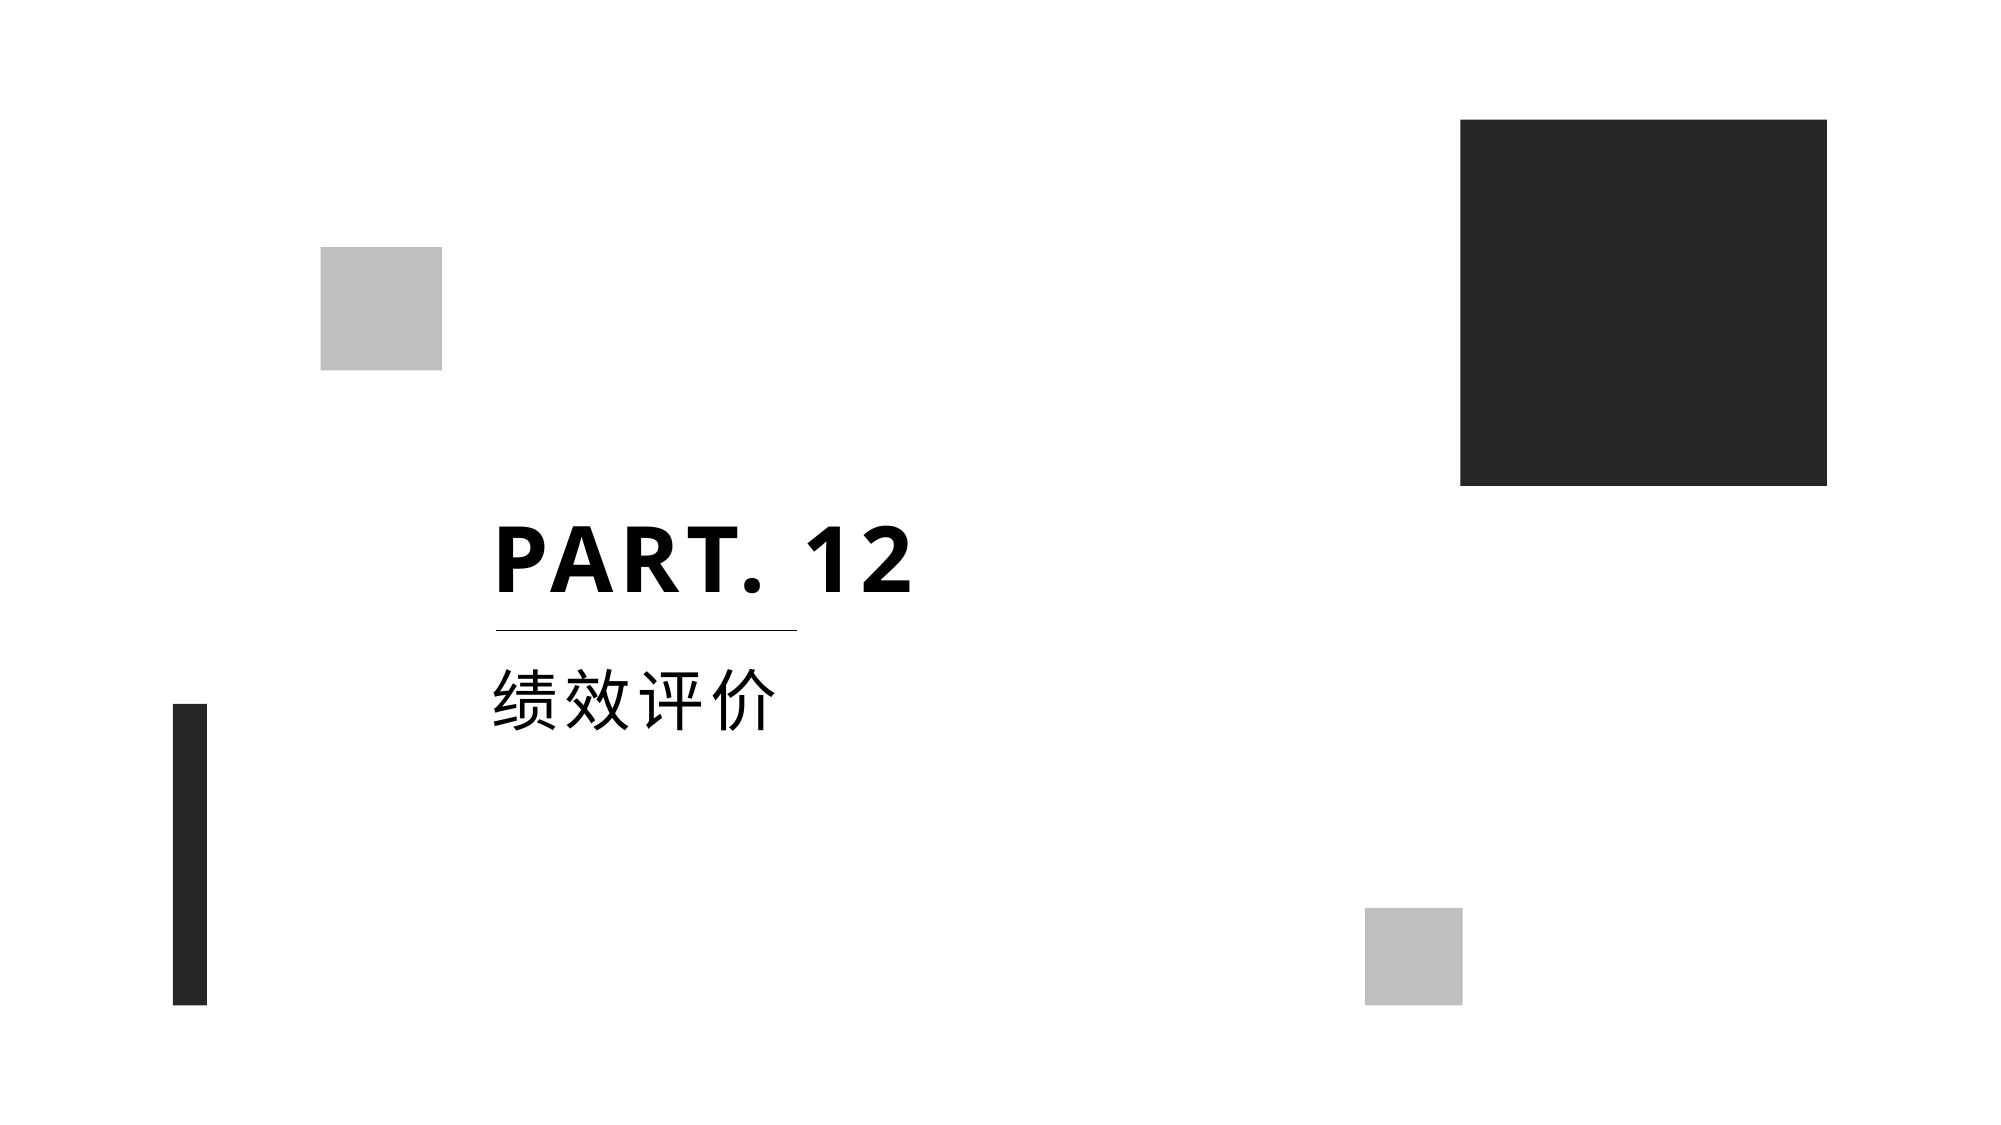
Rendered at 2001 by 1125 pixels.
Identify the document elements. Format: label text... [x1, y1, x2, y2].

text_box 绩效评价 [476, 651, 1360, 747]
text_box [1364, 907, 1464, 1006]
text_box [172, 703, 208, 1006]
text_box PART. 12 [476, 493, 1083, 618]
text_box [320, 246, 443, 371]
text_box [1459, 118, 1828, 487]
